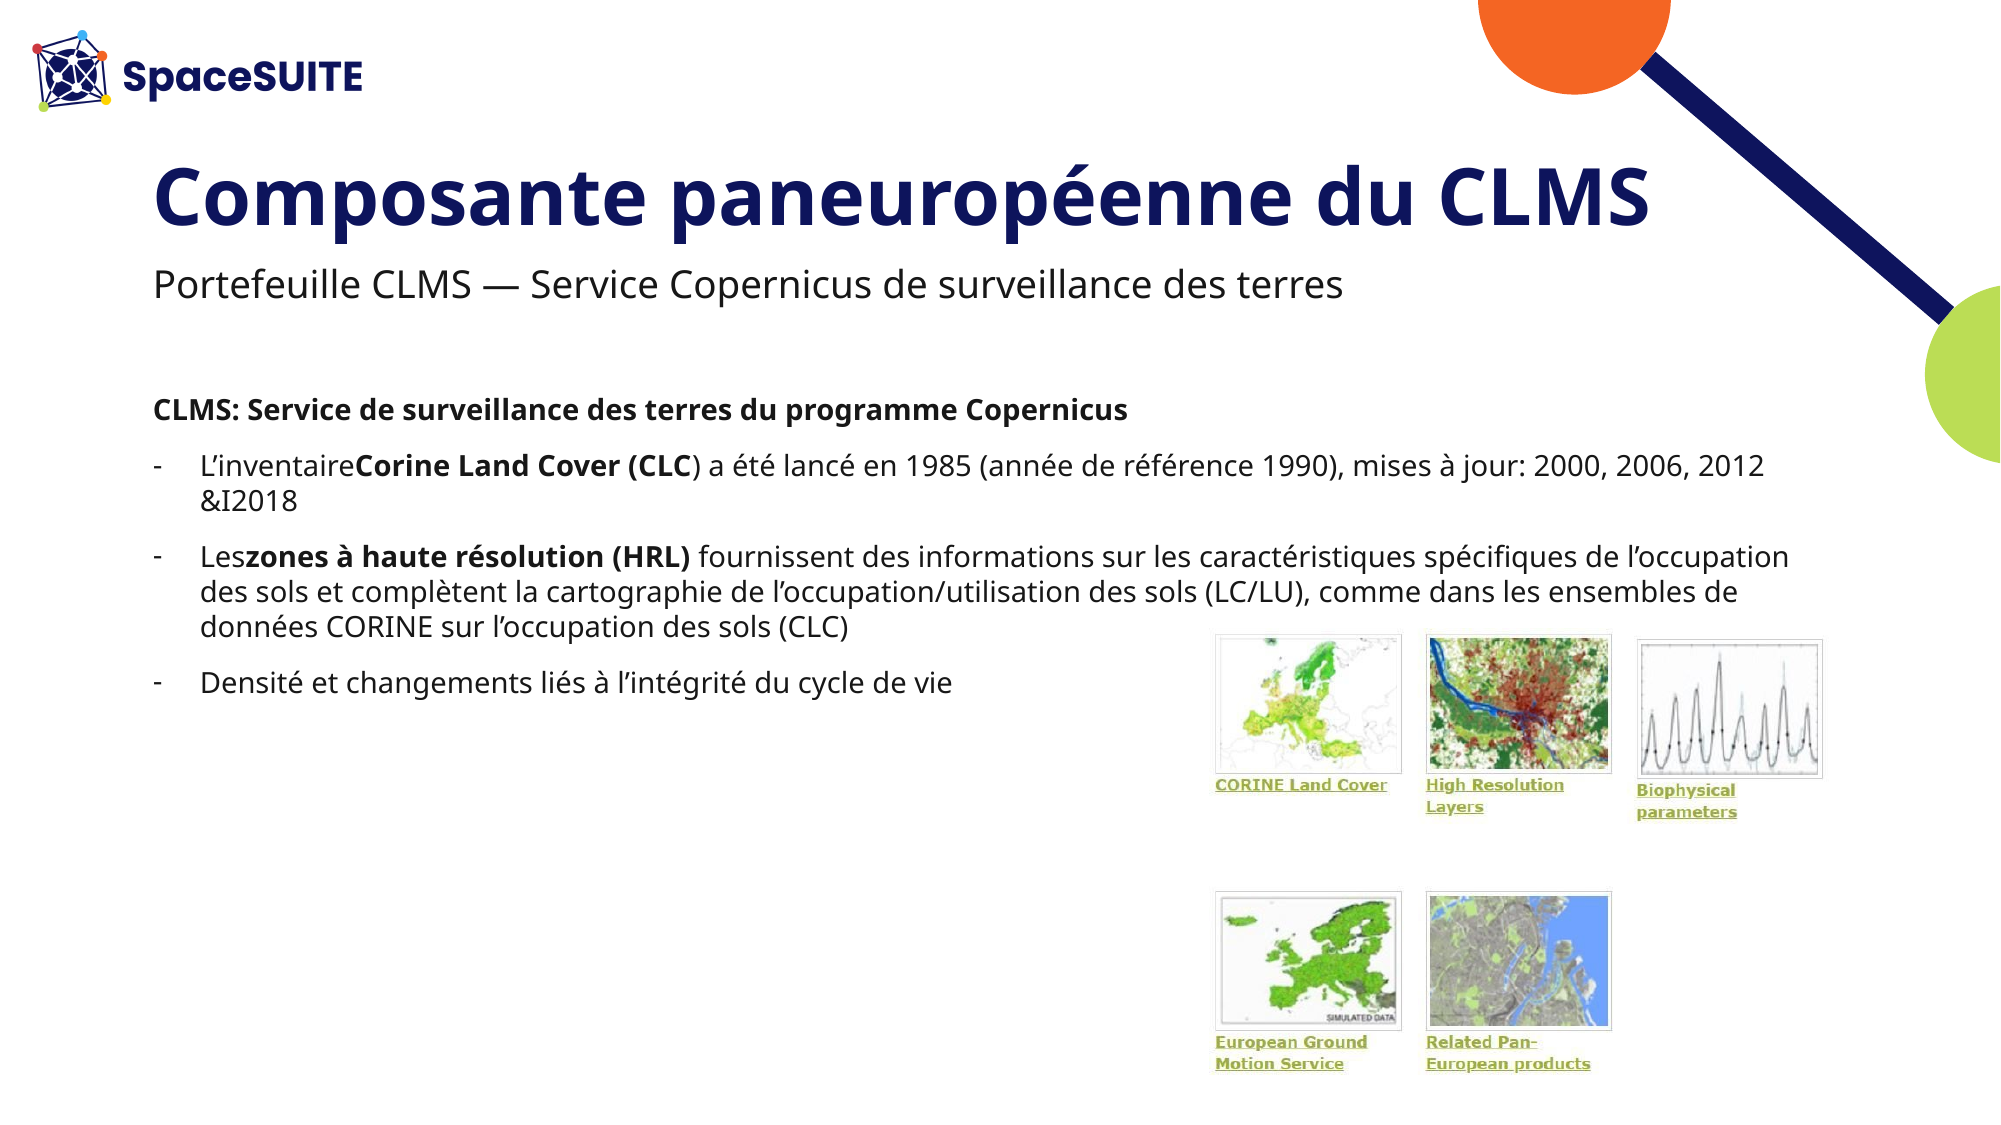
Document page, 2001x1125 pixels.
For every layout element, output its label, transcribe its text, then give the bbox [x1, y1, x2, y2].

picture [1208, 628, 1832, 1083]
picture [32, 30, 362, 112]
title Composante paneuropéenne du CLMS [137, 138, 1672, 251]
list CLMS: Service de surveillance des terres du programme Copernicus L’inventaireCorine Land Cover (CLC) a été lancé en 1985 (année de référence 1990), mises à jour: 2000, 2006, 2012 &I2018 Leszones à haute résolution (HRL) fournissent des informations sur les caractéristiques spécifiques de l’occupation des sols et complètent la cartographie de l’occupation/utilisation des sols (LC/LU), comme dans les ensembles de données CORINE sur l’occupation des sols (CLC) Densité et changements liés à l’intégrité du cycle de vie [137, 384, 1842, 949]
list Portefeuille CLMS — Service Copernicus de surveillance des terres [137, 252, 1521, 340]
